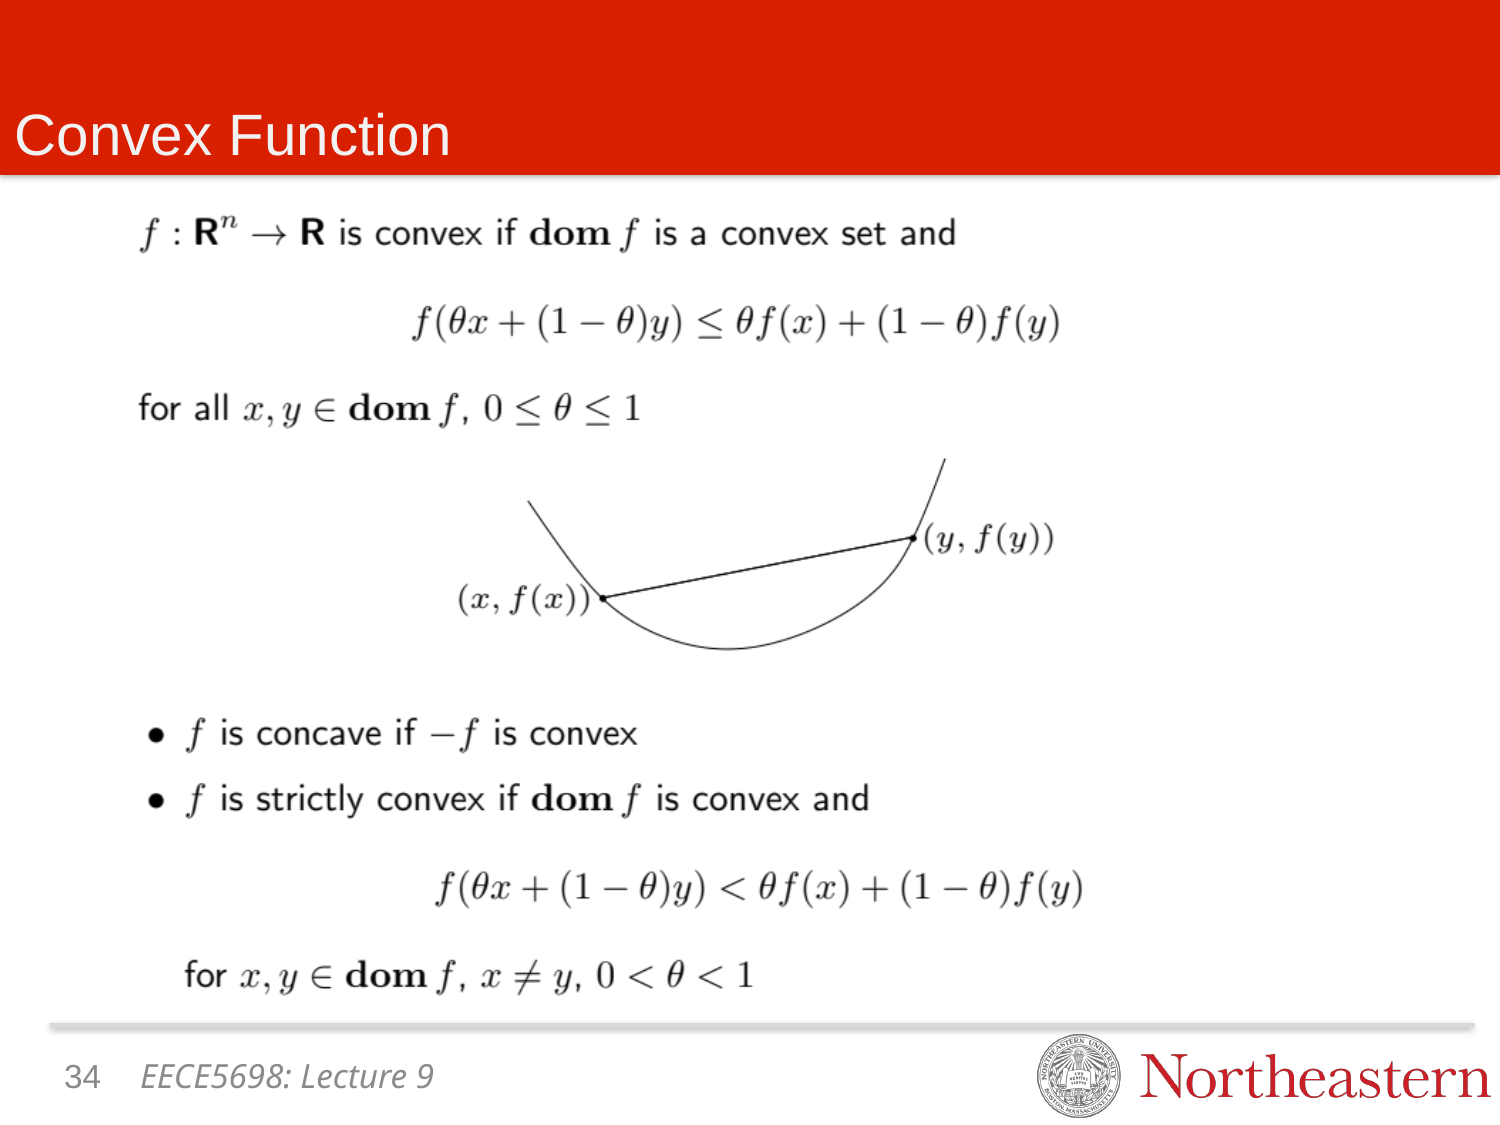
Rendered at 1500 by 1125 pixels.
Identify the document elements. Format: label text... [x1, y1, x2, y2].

picture [89, 168, 1411, 1026]
footer EECE5698: Lecture 9 [125, 1045, 1029, 1105]
picture [1037, 1034, 1491, 1118]
title Convex Function [0, 0, 1500, 175]
slide_number 33 [41, 1045, 117, 1105]
